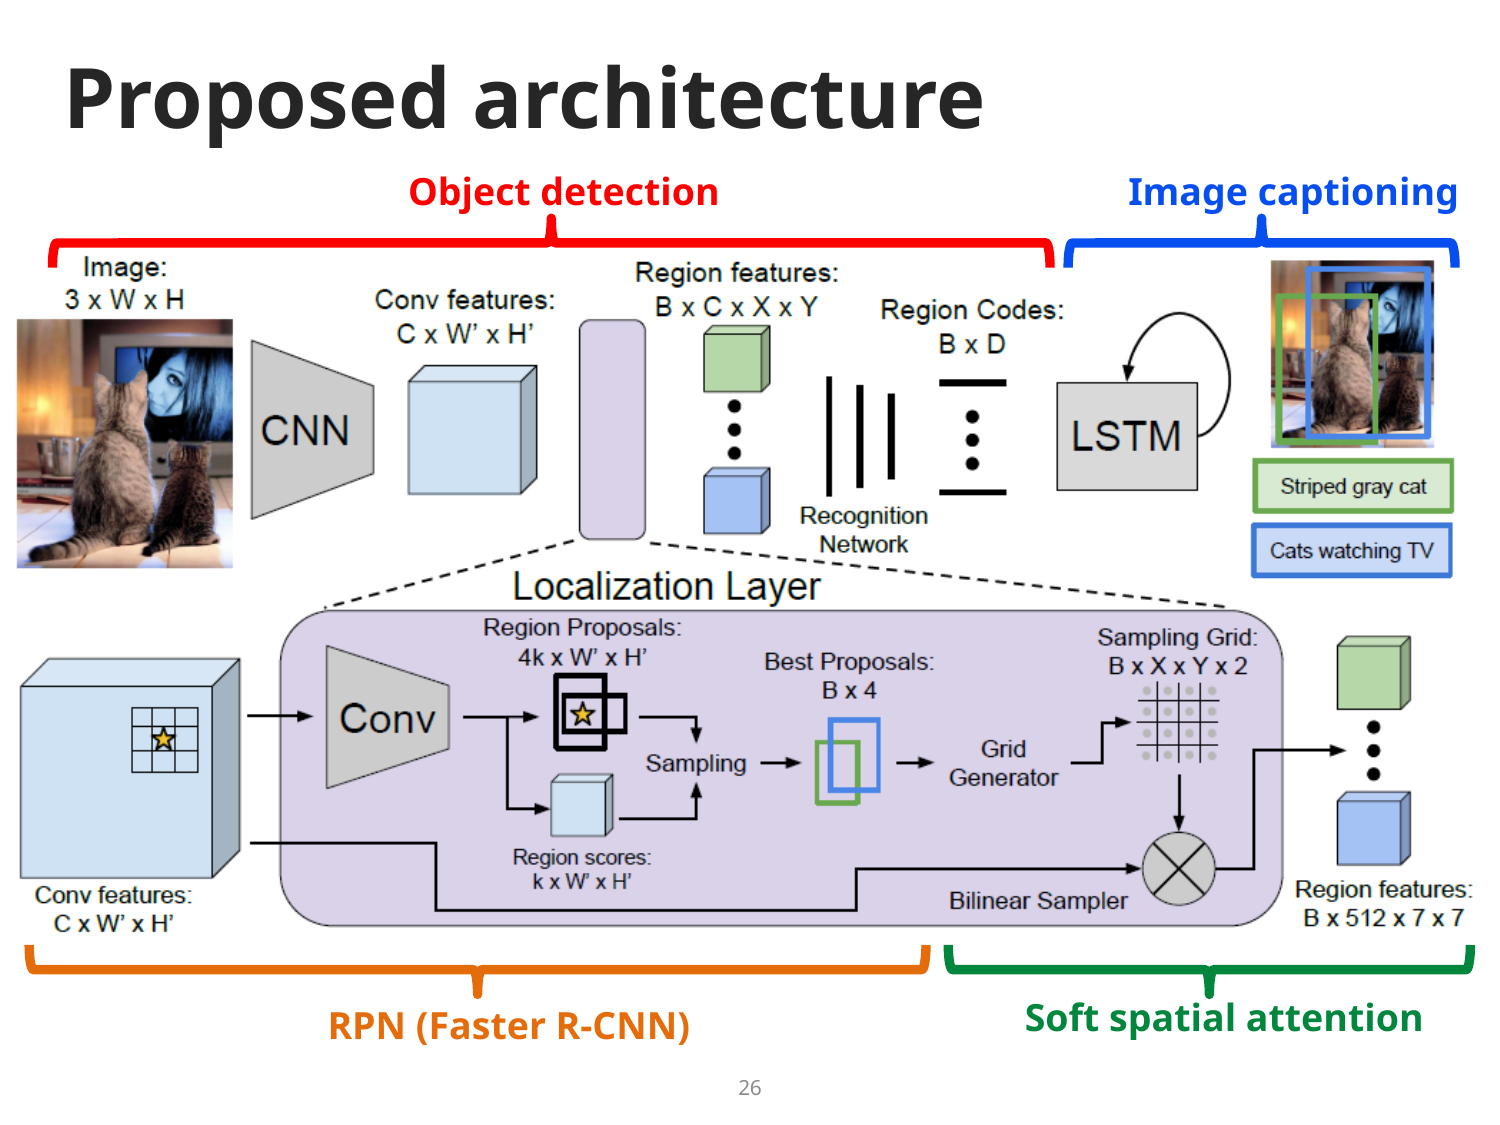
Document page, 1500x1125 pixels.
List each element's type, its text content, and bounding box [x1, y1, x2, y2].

text_box [947, 954, 1471, 986]
text_box Image captioning [1113, 160, 1475, 221]
slide_number 26 [575, 1058, 925, 1119]
text_box [28, 954, 927, 994]
text_box Soft spatial attention [1010, 986, 1439, 1047]
title Proposed architecture [48, 41, 1456, 149]
text_box [1258, 221, 1266, 241]
text_box RPN (Faster R-CNN) [312, 994, 706, 1055]
picture [0, 242, 1500, 946]
text_box [547, 221, 555, 241]
text_box Object detection [393, 160, 735, 221]
